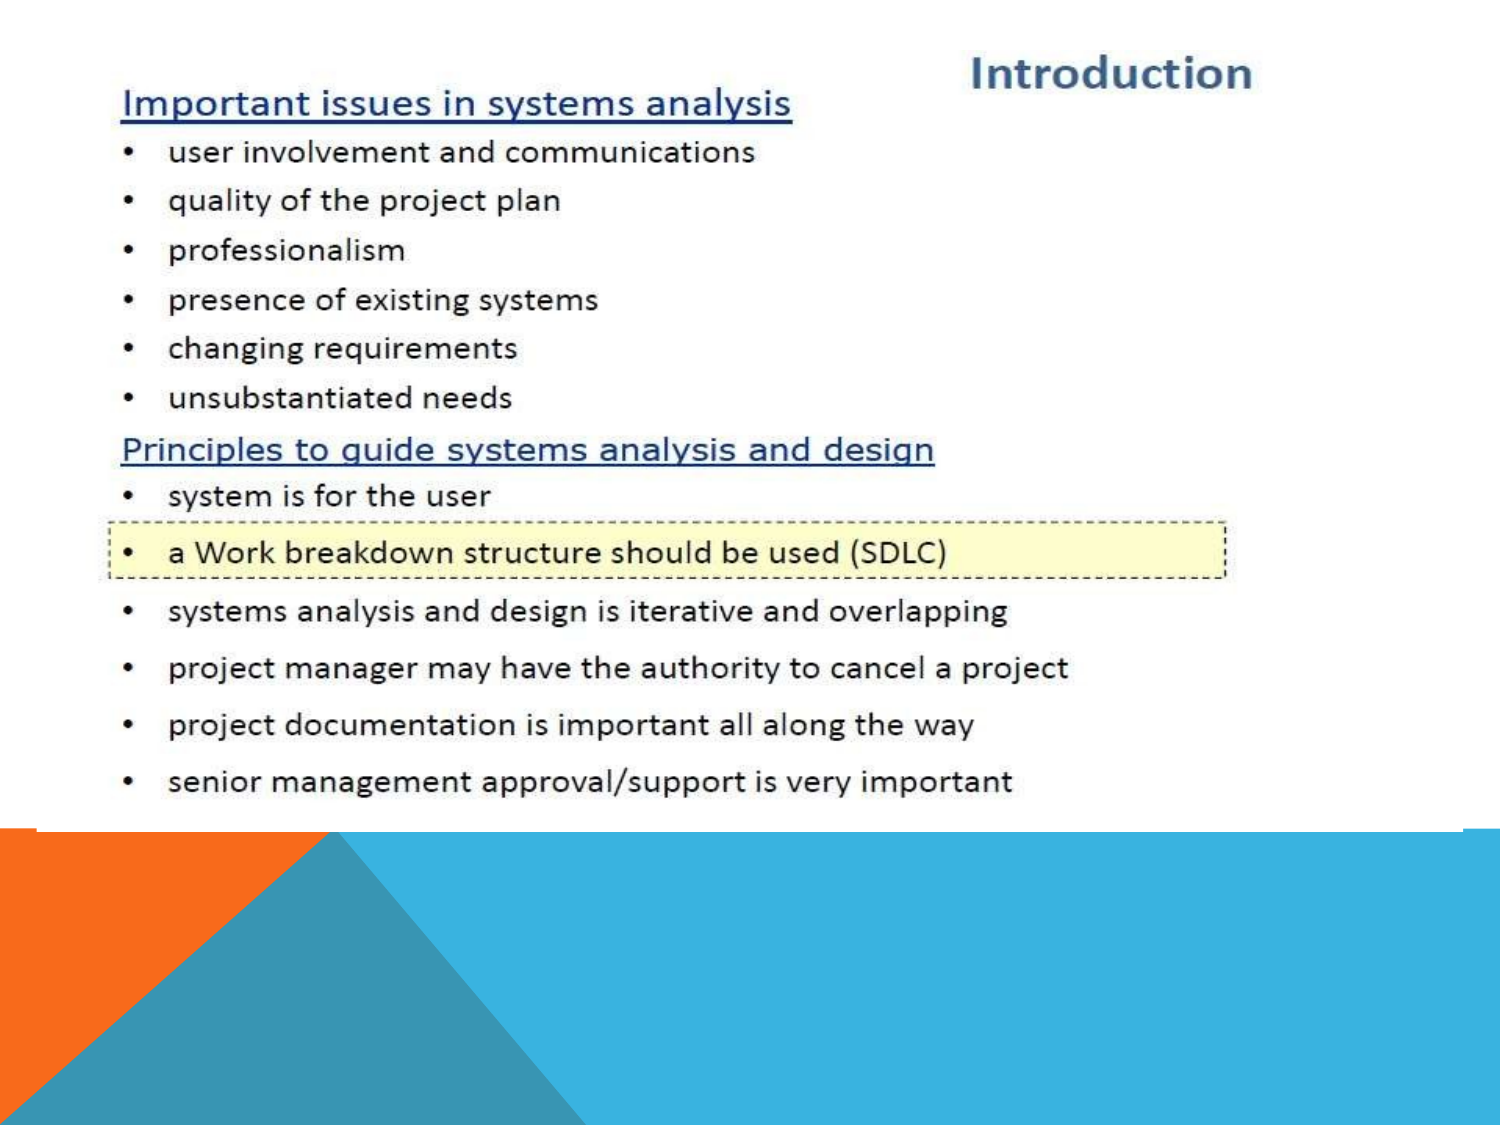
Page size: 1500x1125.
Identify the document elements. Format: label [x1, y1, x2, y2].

text_box [36, 50, 1464, 832]
